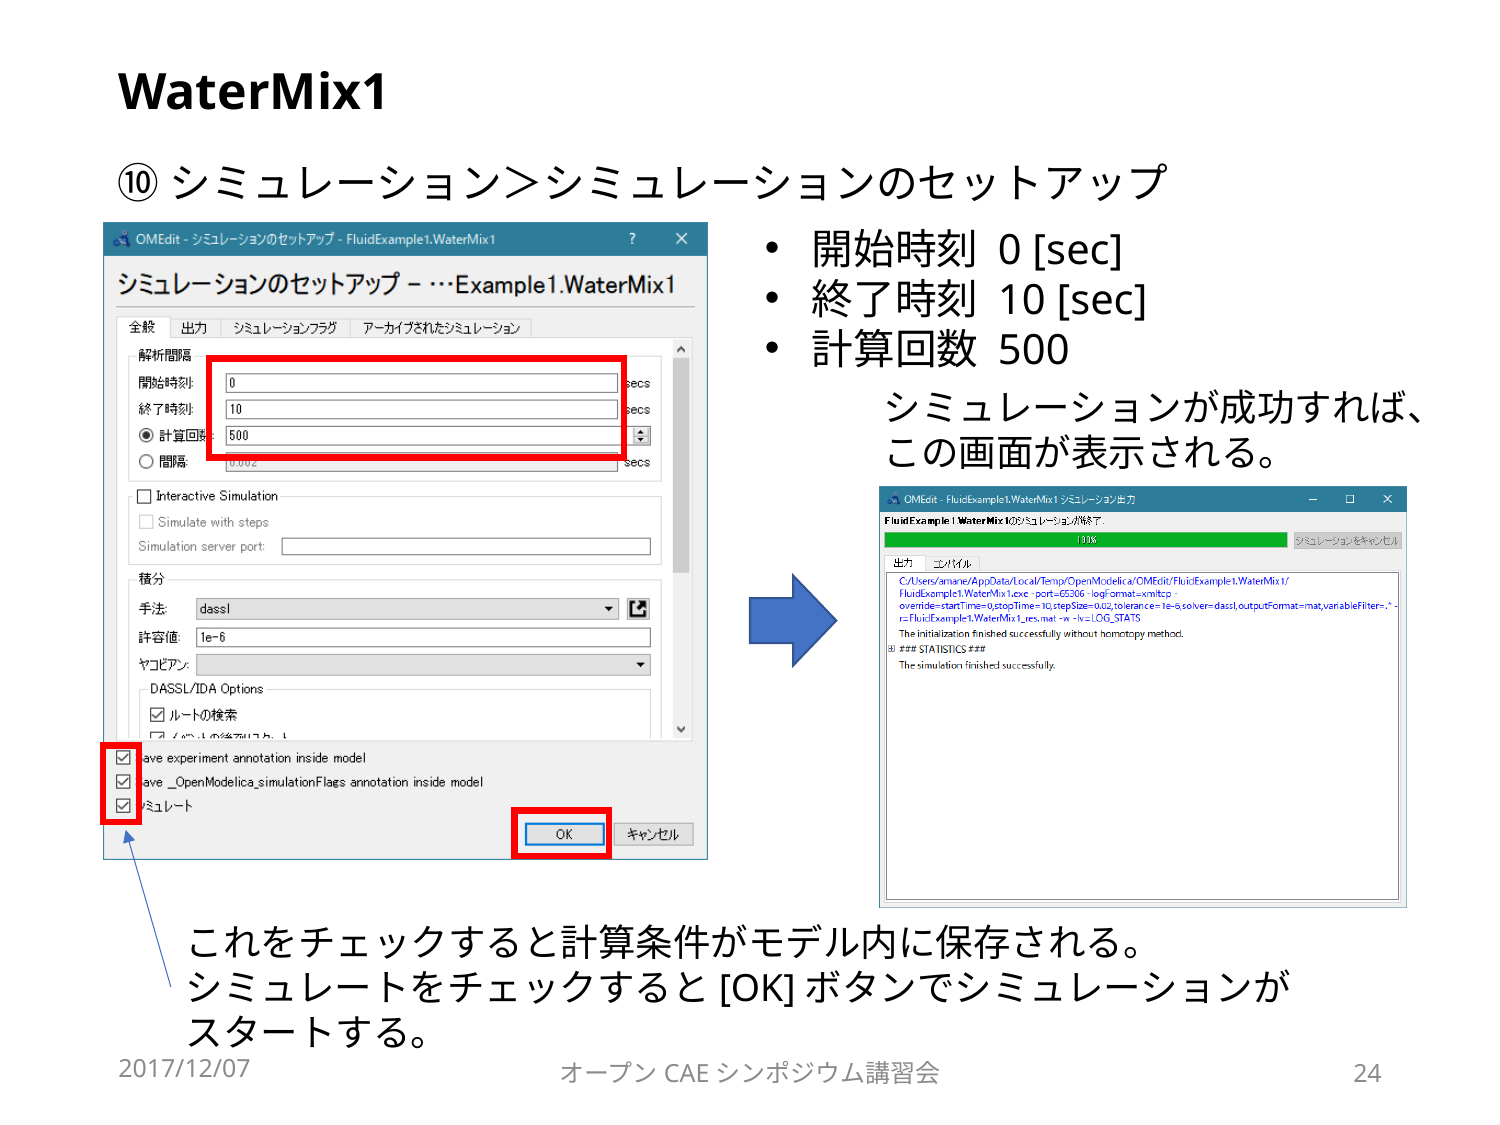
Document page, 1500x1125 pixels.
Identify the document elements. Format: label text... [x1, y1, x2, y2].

text_box ⑩シミュレーション＞シミュレーションのセットアップ [103, 149, 1215, 215]
picture [103, 222, 708, 860]
title WaterMix1 [103, 59, 1397, 142]
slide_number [103, 1037, 441, 1098]
text_box これをチェックすると計算条件がモデル内に保存される。 シミュレートをチェックすると[OK]ボタンでシミュレーションがスタートする。 [170, 912, 1325, 1062]
text_box シミュレーションが成功すれば、この画面が表示される。 [868, 376, 1464, 481]
picture [879, 486, 1407, 908]
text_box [125, 829, 171, 988]
text_box 開始時刻 0 [sec] 終了時刻 10 [sec] 計算回数 500 [750, 215, 1325, 380]
slide_number 24 [1059, 1044, 1397, 1104]
text_box [748, 572, 838, 669]
footer オープンCAEシンポジウム講習会 [496, 1042, 1004, 1103]
